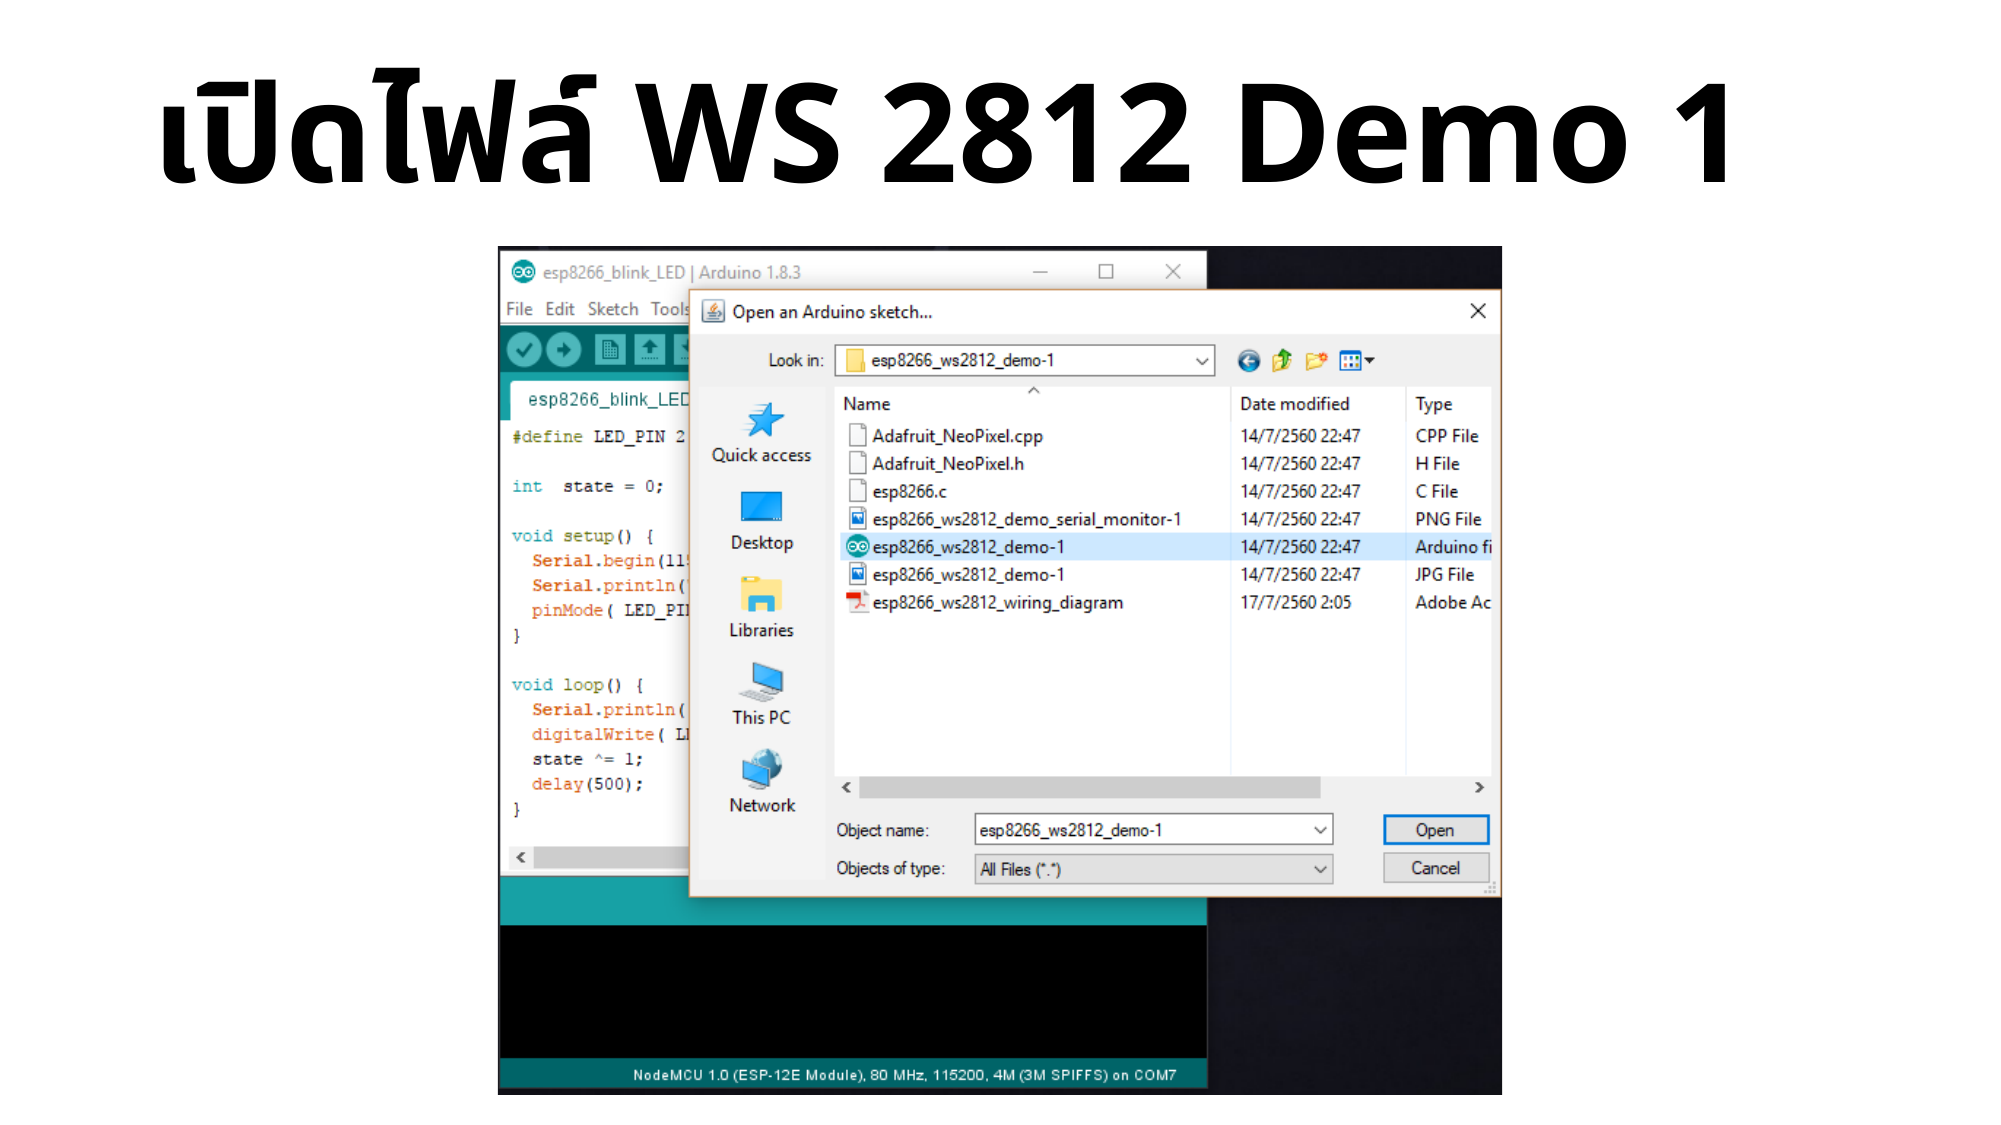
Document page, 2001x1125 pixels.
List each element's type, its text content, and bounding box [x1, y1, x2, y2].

title เปิดไฟล์ WS 2812 Demo 1 [137, 29, 1863, 247]
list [497, 246, 1502, 1095]
